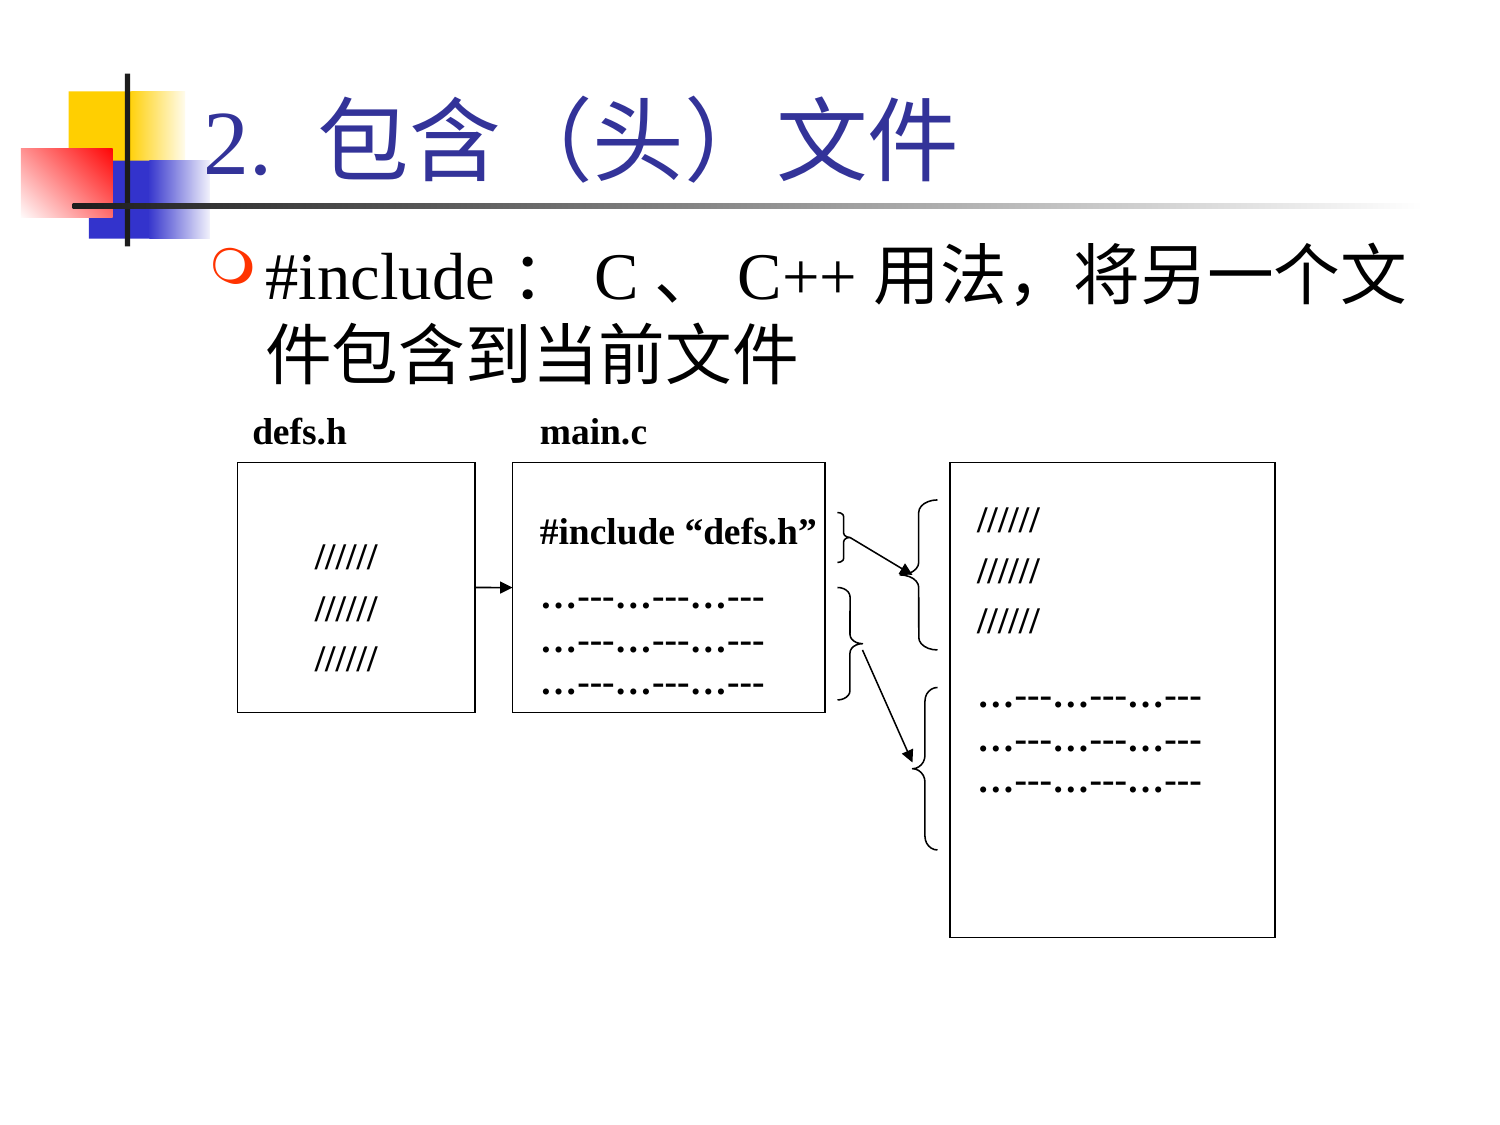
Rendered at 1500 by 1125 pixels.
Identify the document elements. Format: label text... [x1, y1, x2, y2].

title 2. 包含（头）文件 [188, 12, 1468, 200]
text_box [237, 399, 1276, 938]
list #include：C、C++用法，将另一个文件包含到当前文件 [193, 224, 1469, 1000]
